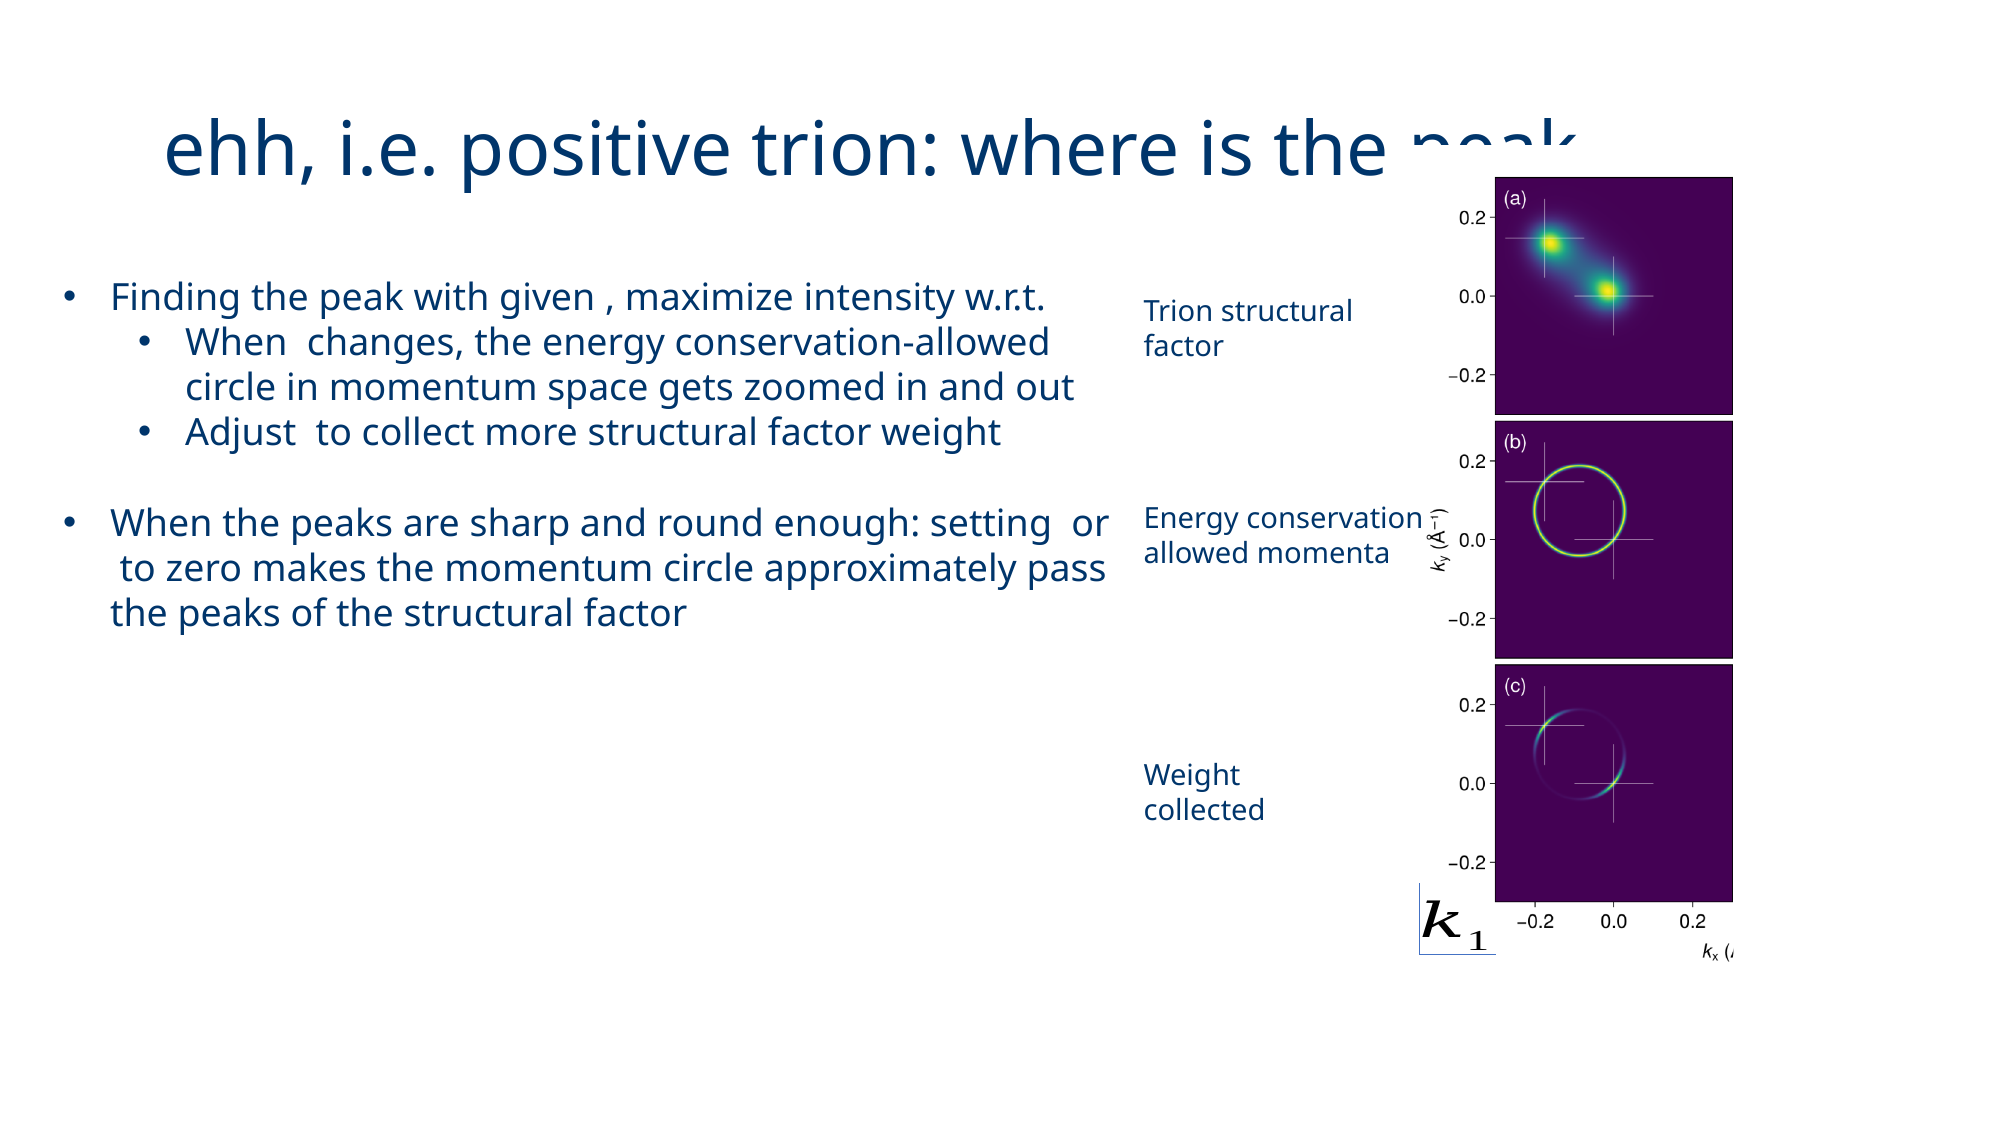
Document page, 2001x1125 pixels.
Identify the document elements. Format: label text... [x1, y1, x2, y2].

text_box ehh, i.e. positive trion: where is the peak [148, 93, 1828, 198]
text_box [1419, 883, 1496, 957]
text_box Trion structural factor [1128, 284, 1408, 370]
text_box Weight collected [1128, 748, 1360, 834]
text_box Energy conservation allowed momenta [1128, 491, 1408, 577]
picture [1408, 145, 1734, 980]
